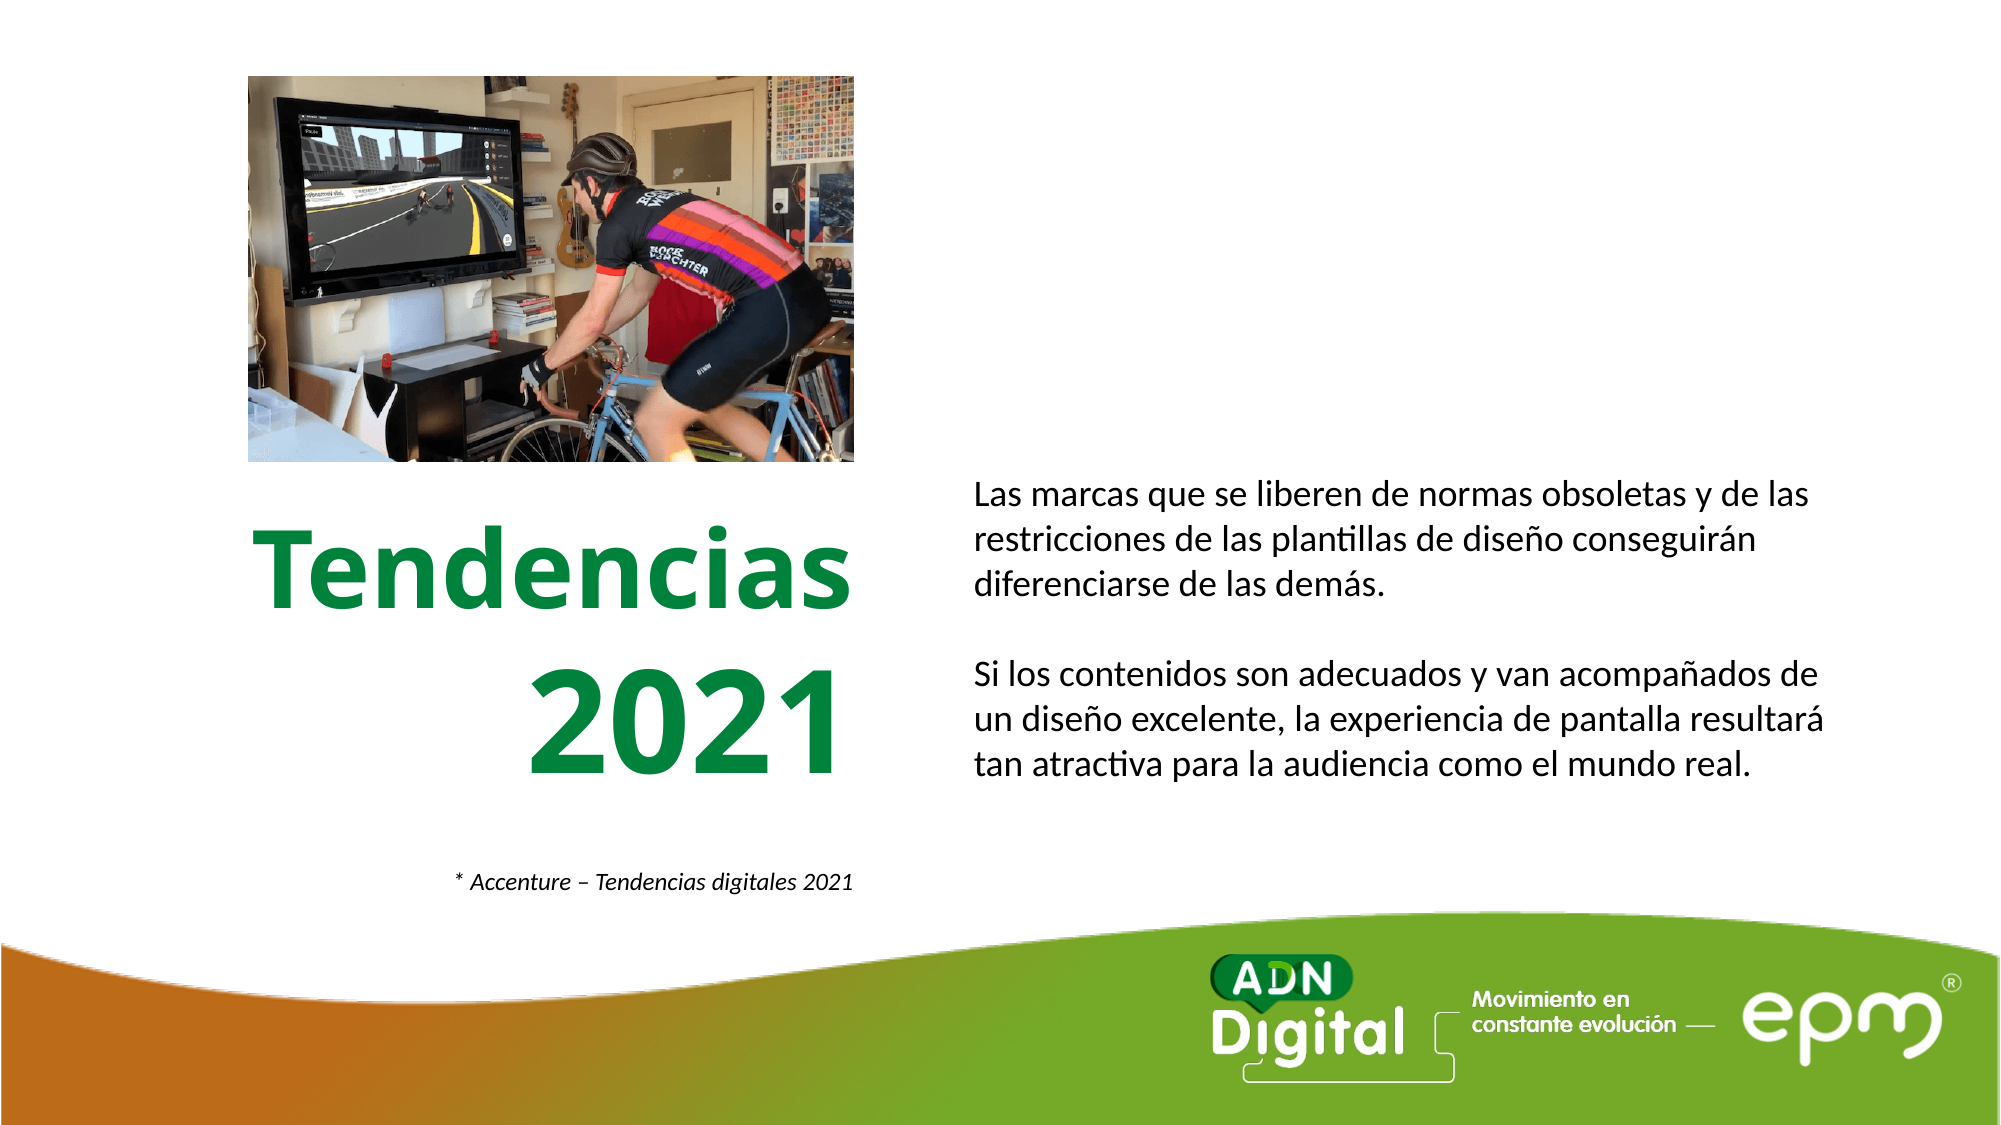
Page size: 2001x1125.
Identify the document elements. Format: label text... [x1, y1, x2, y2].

text_box Las marcas que se liberen de normas obsoletas y de las restricciones de las plantillas de diseño conseguirán diferenciarse de las demás. Si los contenidos son adecuados y van acompañados de un diseño excelente, la experiencia de pantalla resultará tan atractiva para la audiencia como el mundo real. [958, 461, 1875, 792]
picture [248, 76, 854, 462]
text_box * Accenture – Tendencias digitales 2021 [233, 857, 869, 903]
picture [0, 910, 2000, 1125]
text_box Tendencias 2021 [233, 492, 869, 850]
